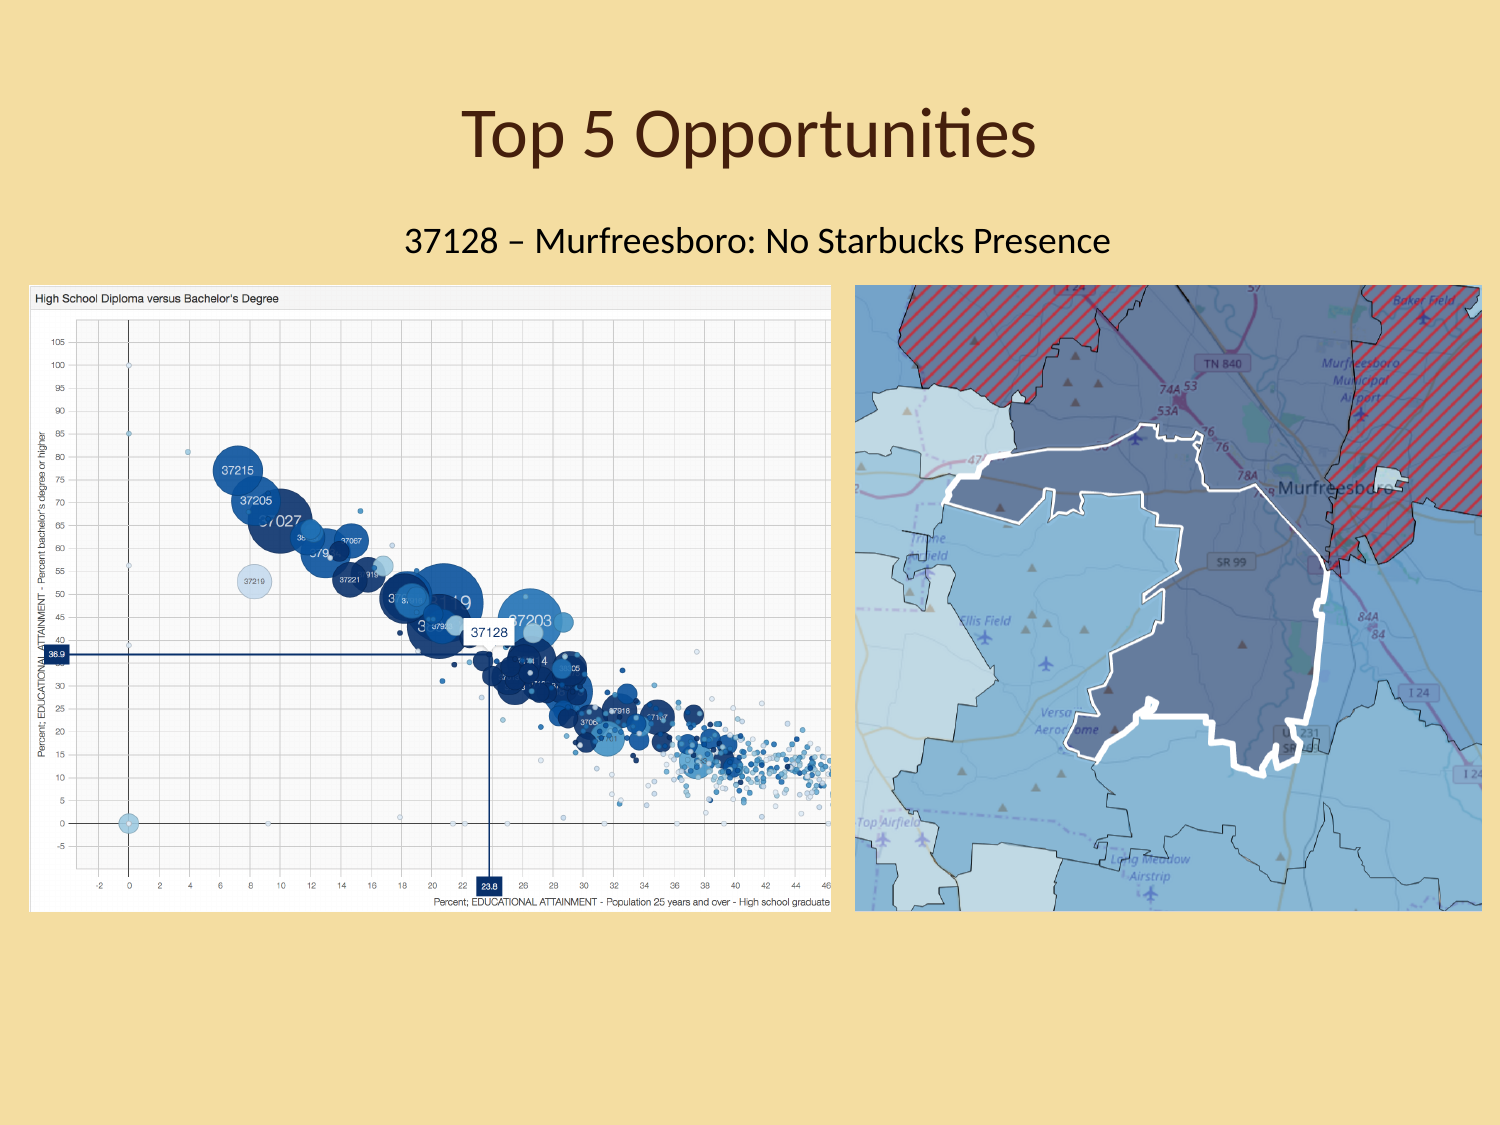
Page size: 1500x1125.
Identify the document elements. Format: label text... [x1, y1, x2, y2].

picture [28, 285, 832, 912]
picture [854, 285, 1482, 912]
text_box 37128 – Murfreesboro: No Starbucks Presence [389, 208, 1128, 269]
title Top 5 Opportunities [112, 78, 1388, 180]
